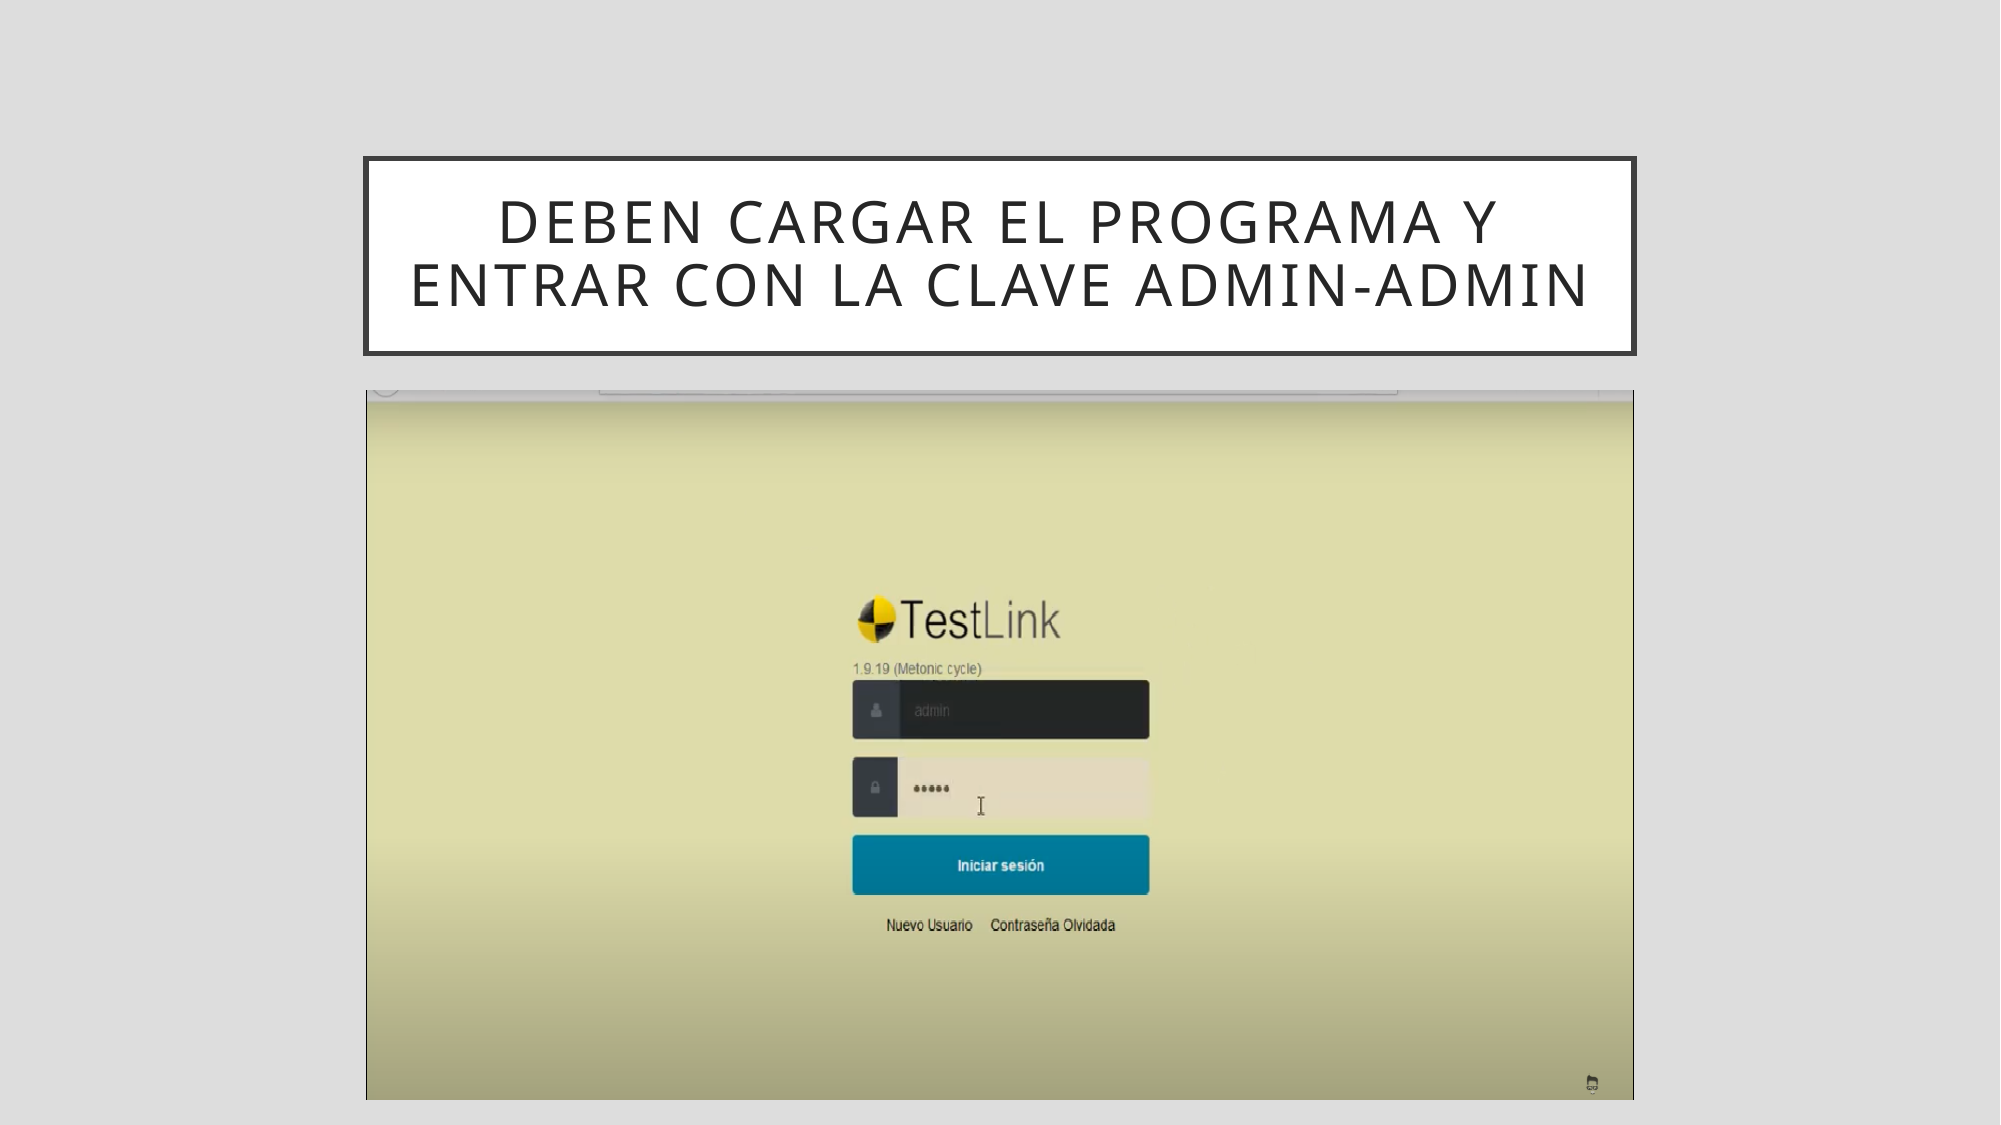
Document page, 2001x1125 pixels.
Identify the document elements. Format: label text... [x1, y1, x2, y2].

title Deben cargar el programa y entrar con la clave admin-admin [363, 156, 1637, 356]
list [365, 390, 1634, 1100]
